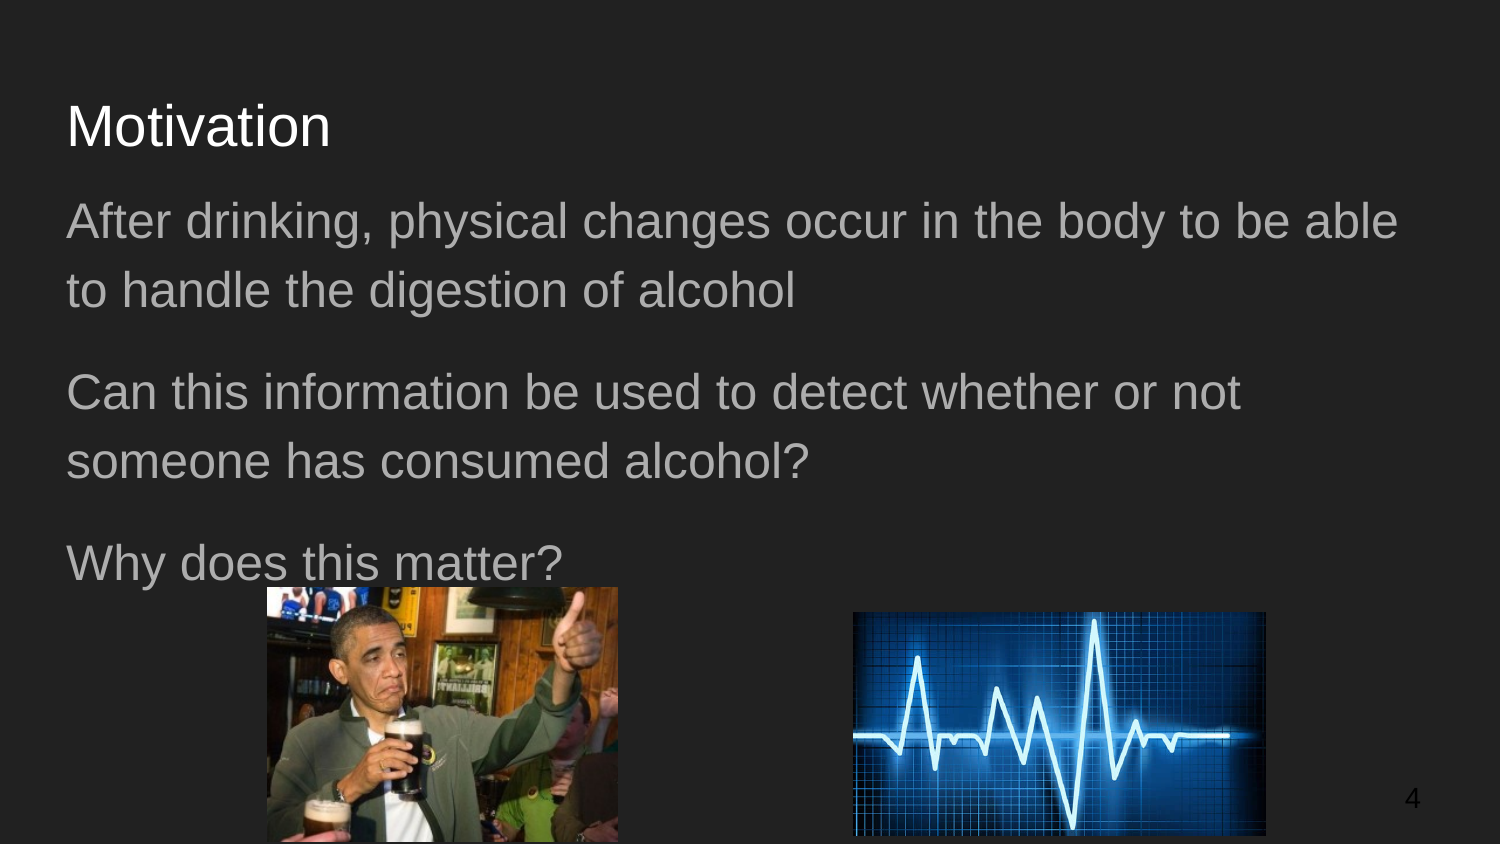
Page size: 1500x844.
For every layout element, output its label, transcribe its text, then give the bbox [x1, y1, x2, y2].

picture [853, 612, 1266, 836]
slide_number ‹#› [1389, 764, 1480, 830]
title Motivation [51, 72, 1449, 163]
list After drinking, physical changes occur in the body to be able to handle the digestion of alcohol Can this information be used to detect whether or not someone has consumed alcohol? Why does this matter? [50, 163, 1450, 725]
picture [267, 587, 618, 843]
